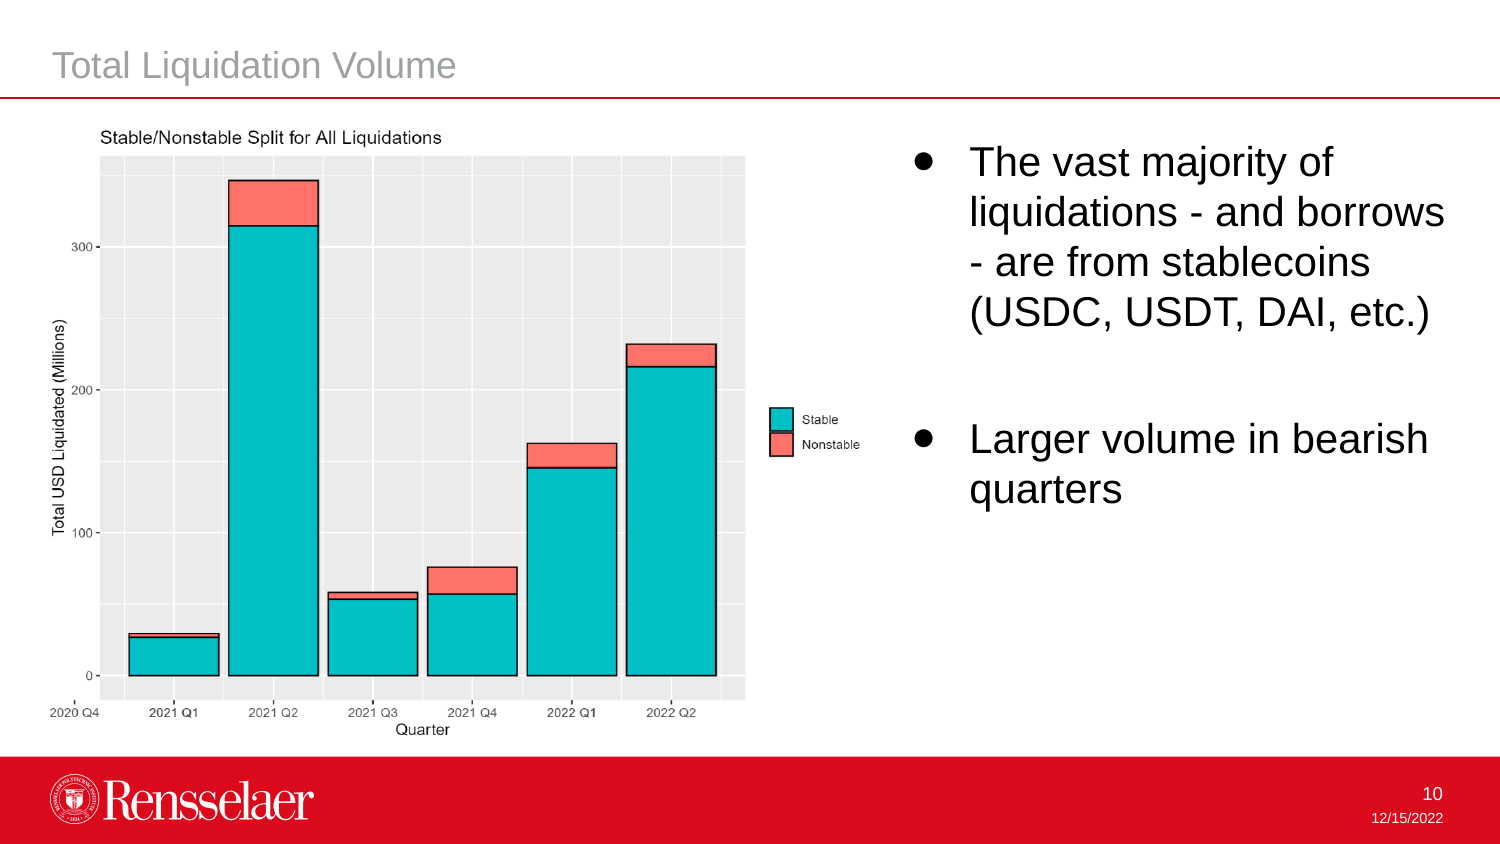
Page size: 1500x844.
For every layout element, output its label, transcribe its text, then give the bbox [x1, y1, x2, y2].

list Total Liquidation Volume [36, 33, 1403, 98]
picture [36, 121, 870, 742]
list The vast majority of liquidations - and borrows - are from stablecoins (USDC, USDT, DAI, etc.) Larger volume in bearish quarters [879, 127, 1476, 742]
picture [50, 774, 314, 824]
